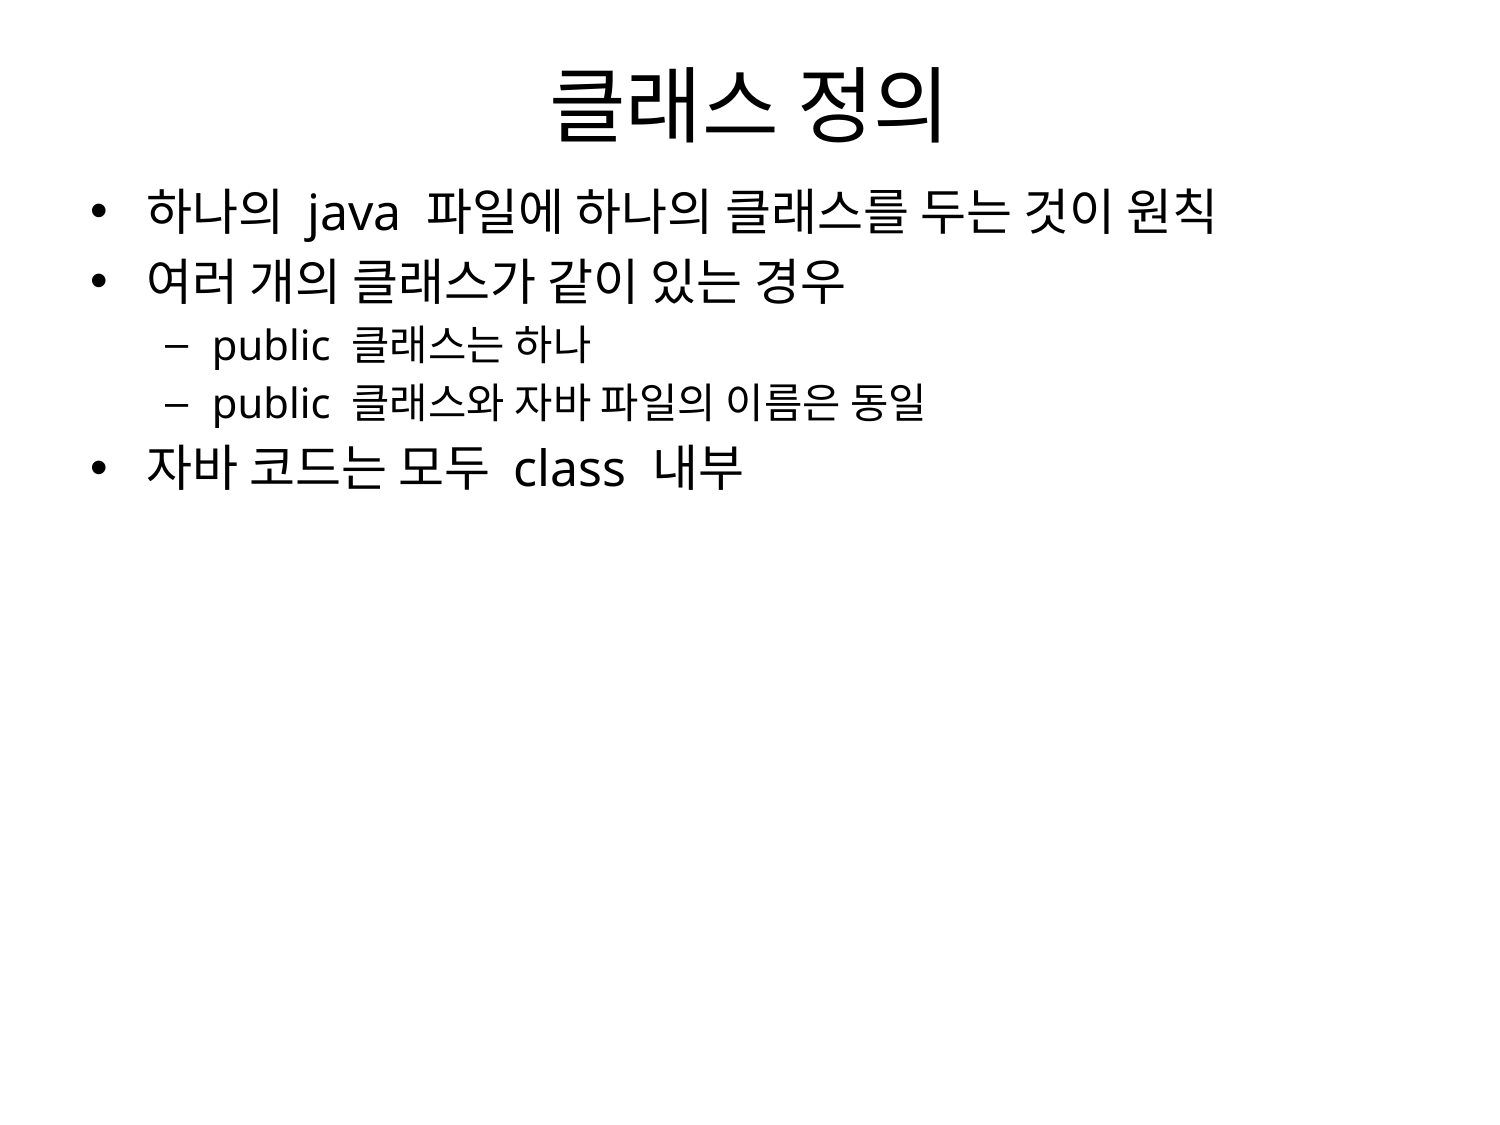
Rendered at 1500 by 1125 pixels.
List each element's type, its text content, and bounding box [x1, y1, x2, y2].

title 클래스 정의 [75, 45, 1425, 161]
list 하나의 java 파일에 하나의 클래스를 두는 것이 원칙 여러 개의 클래스가 같이 있는 경우 public 클래스는 하나 public 클래스와 자바 파일의 이름은 동일 자바 코드는 모두 class 내부 [75, 172, 1425, 1005]
